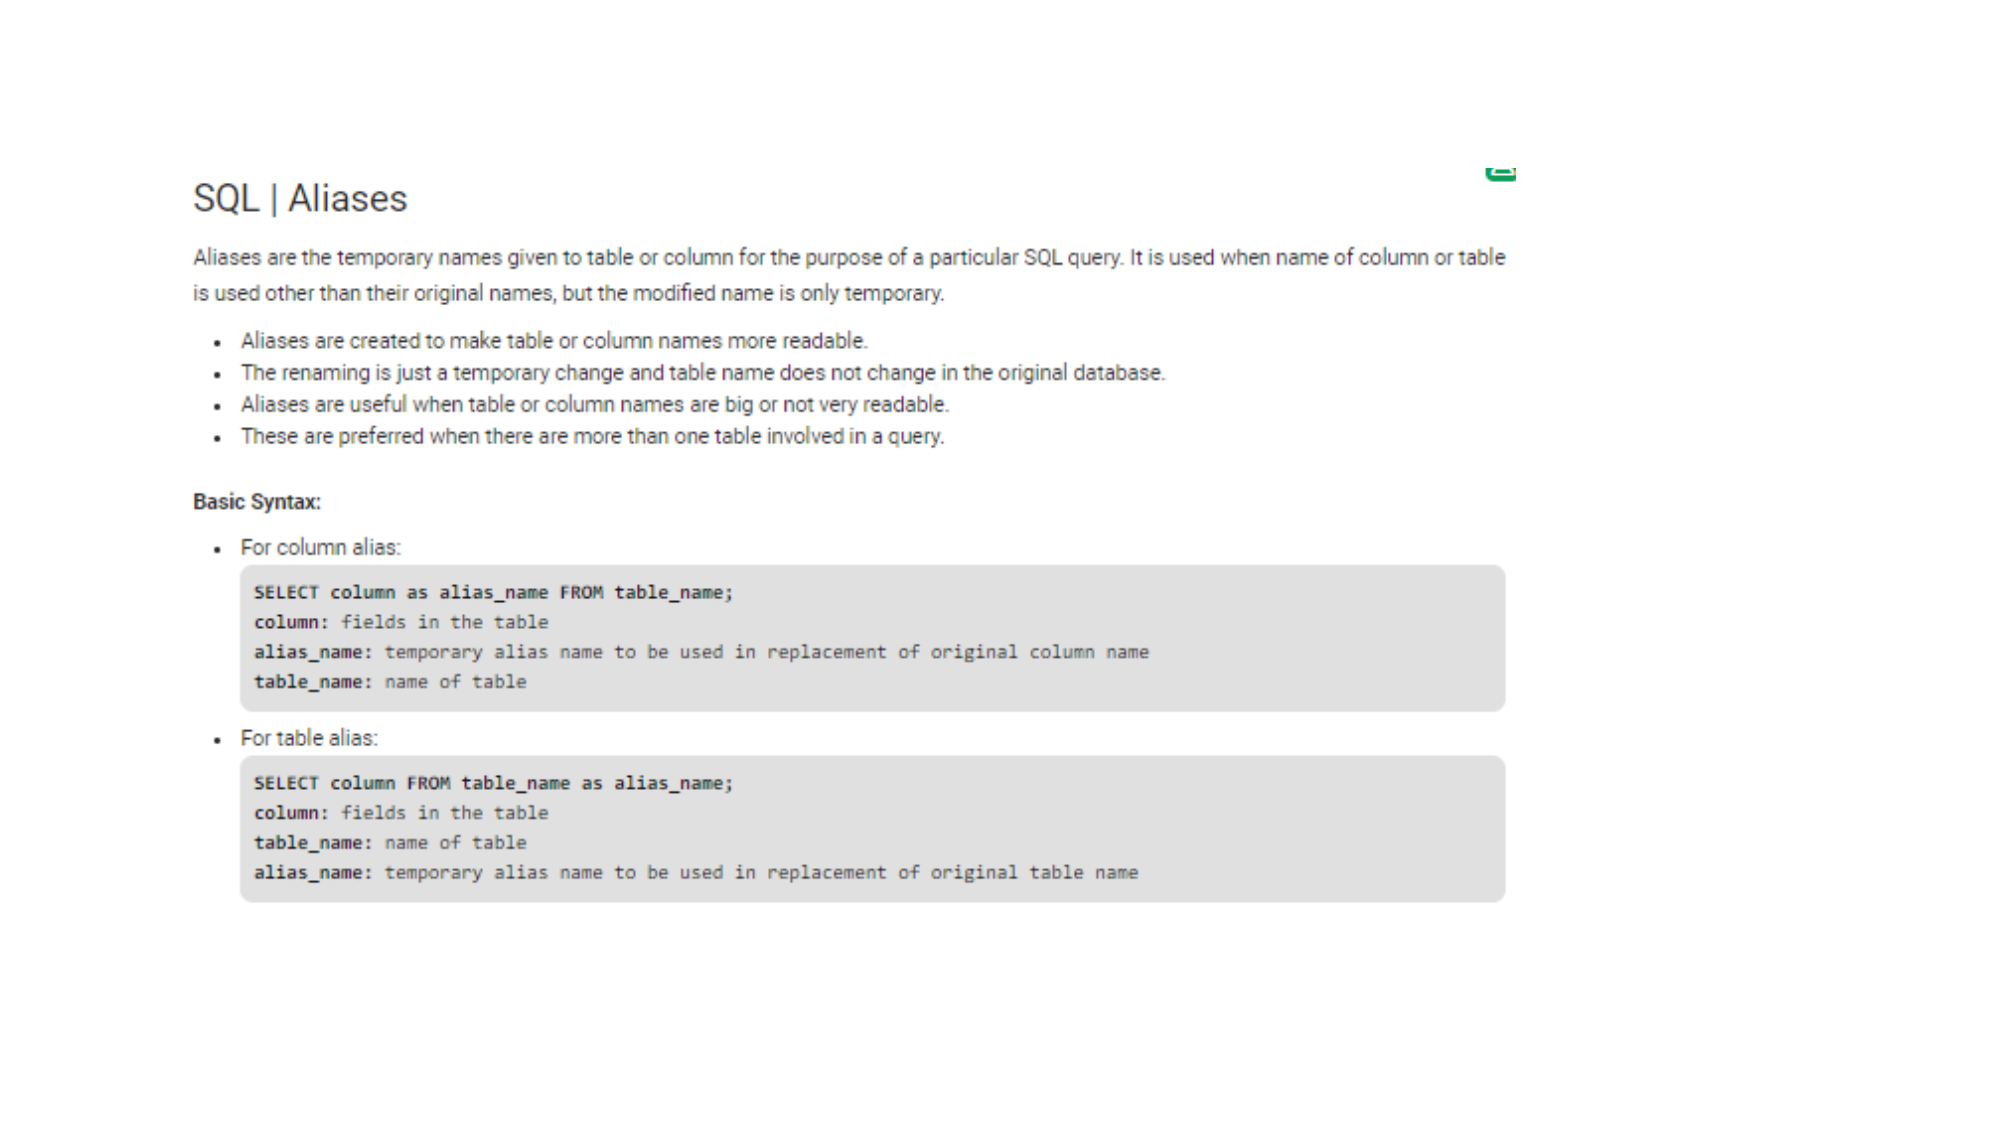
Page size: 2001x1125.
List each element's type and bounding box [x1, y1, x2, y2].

picture [171, 168, 1516, 907]
